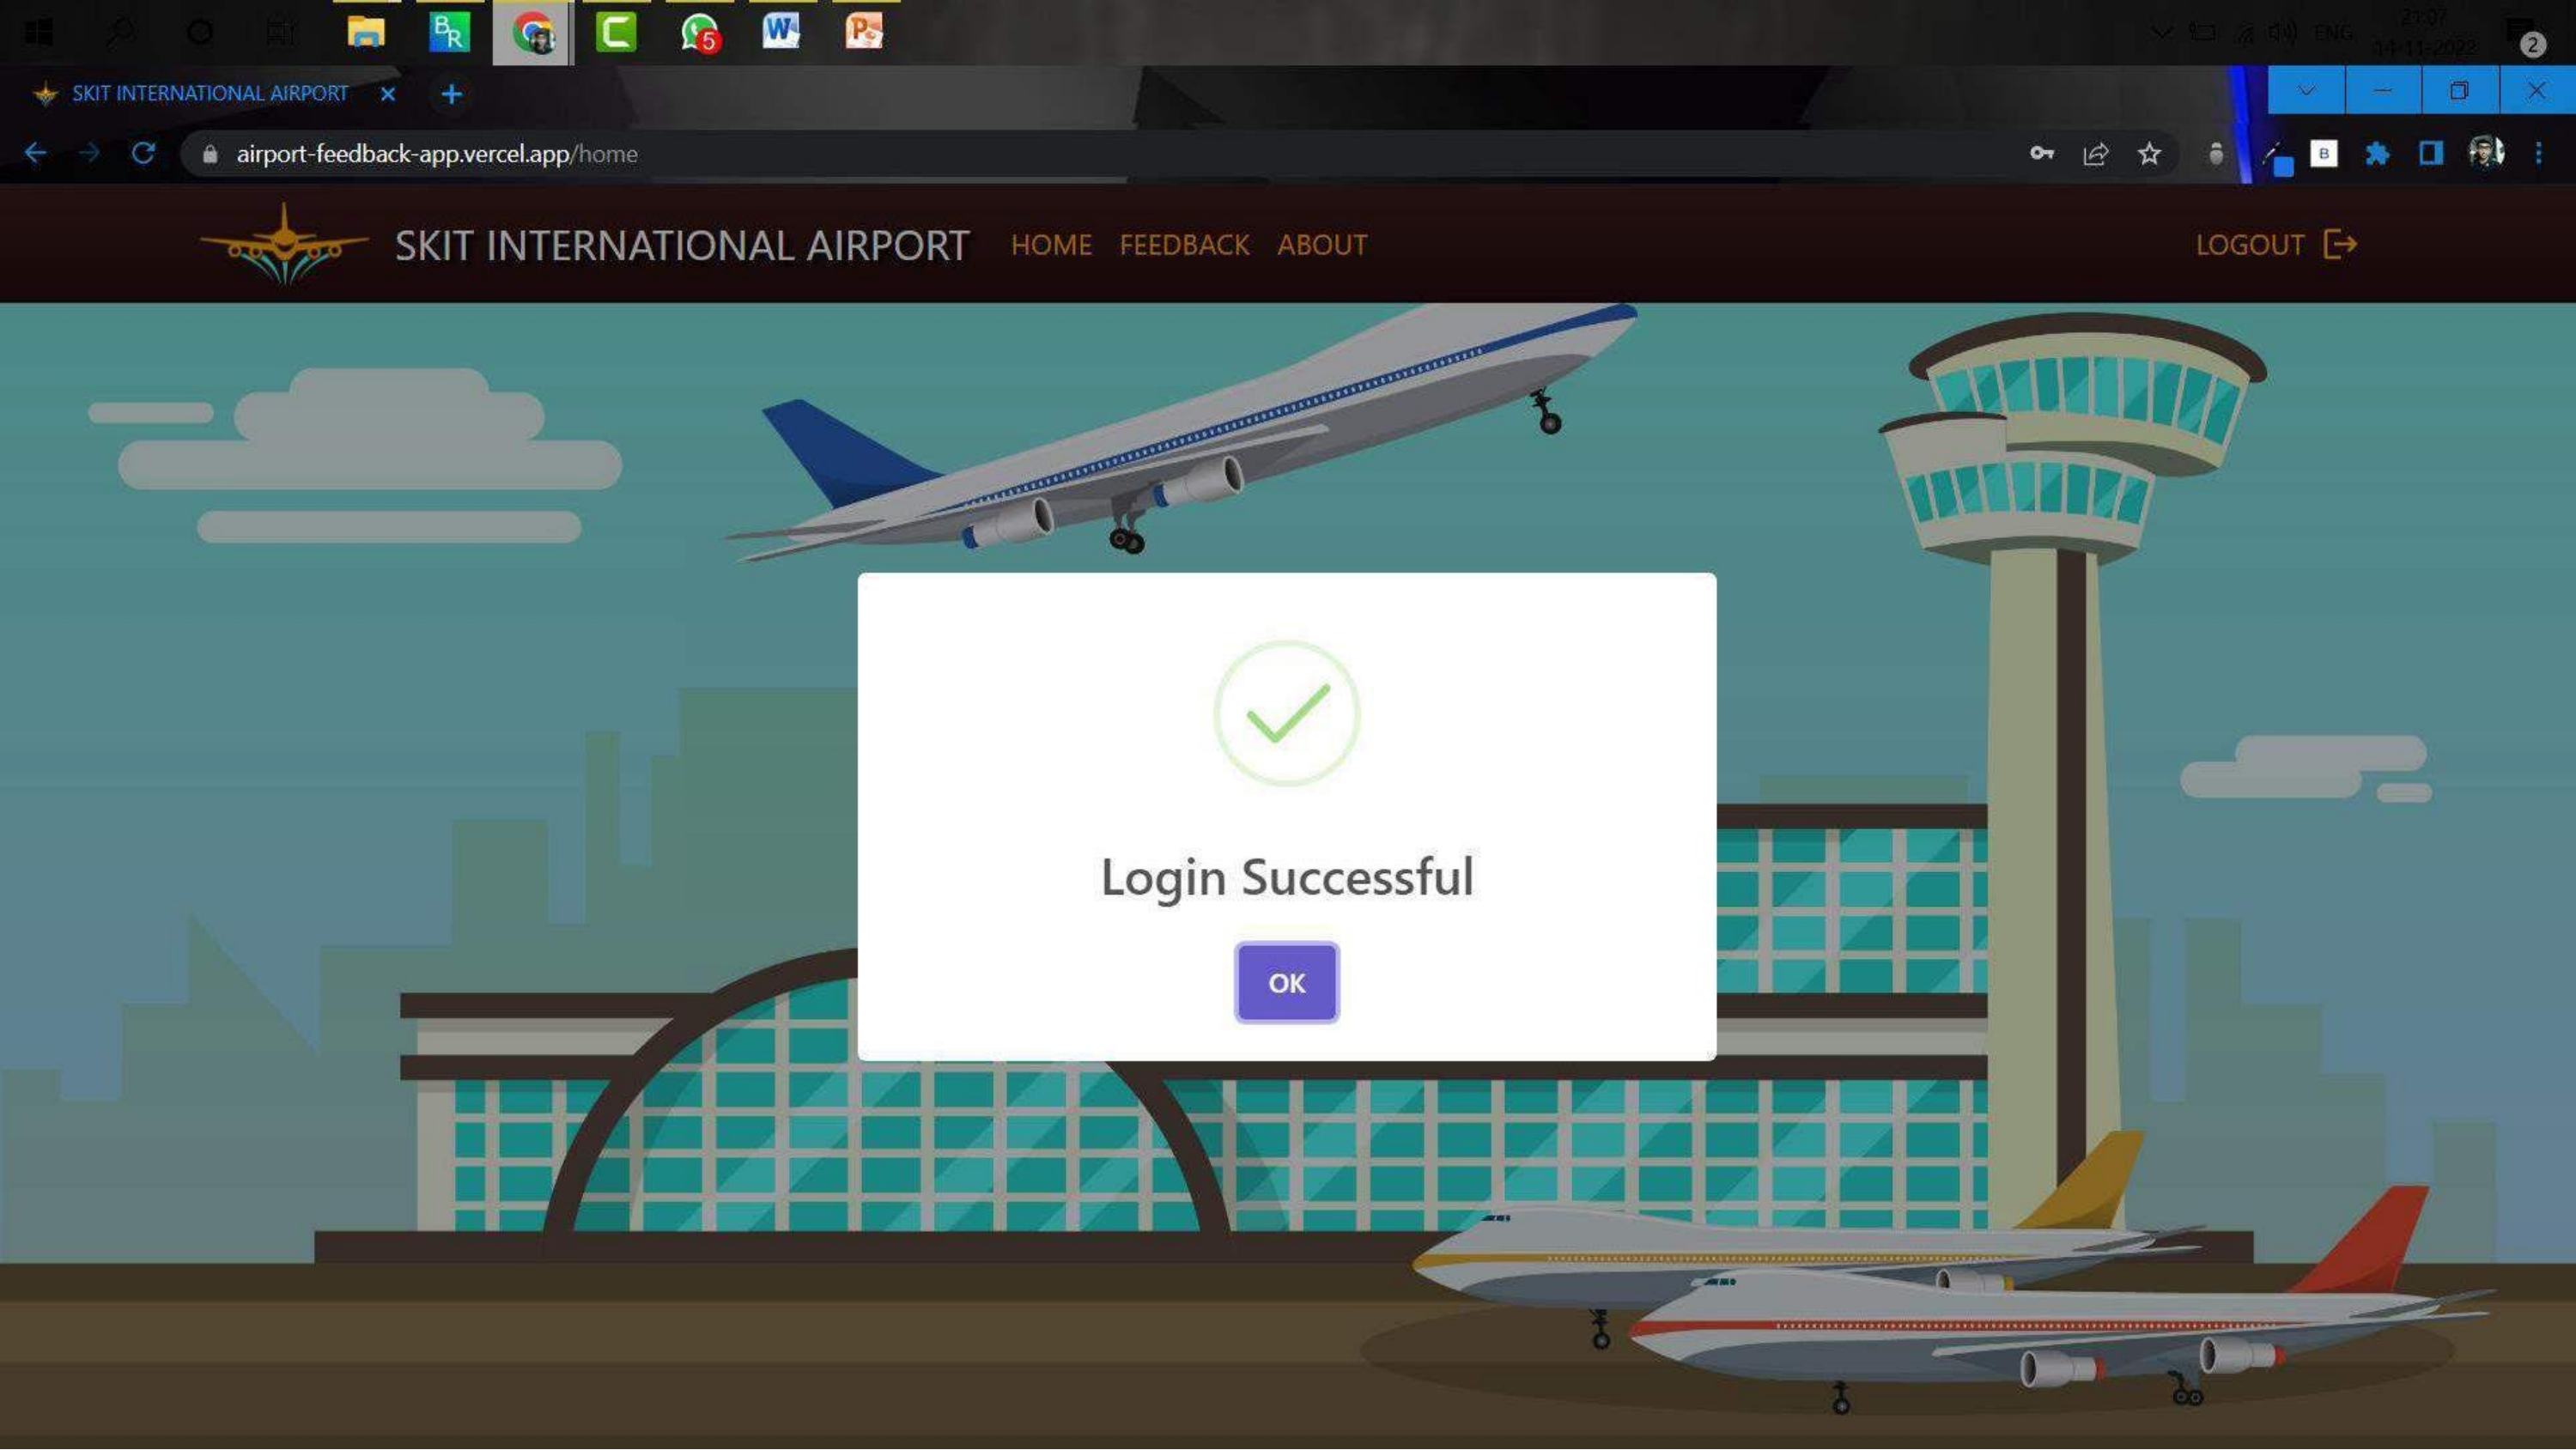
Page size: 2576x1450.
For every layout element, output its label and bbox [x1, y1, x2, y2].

text_box [0, 0, 2576, 1449]
